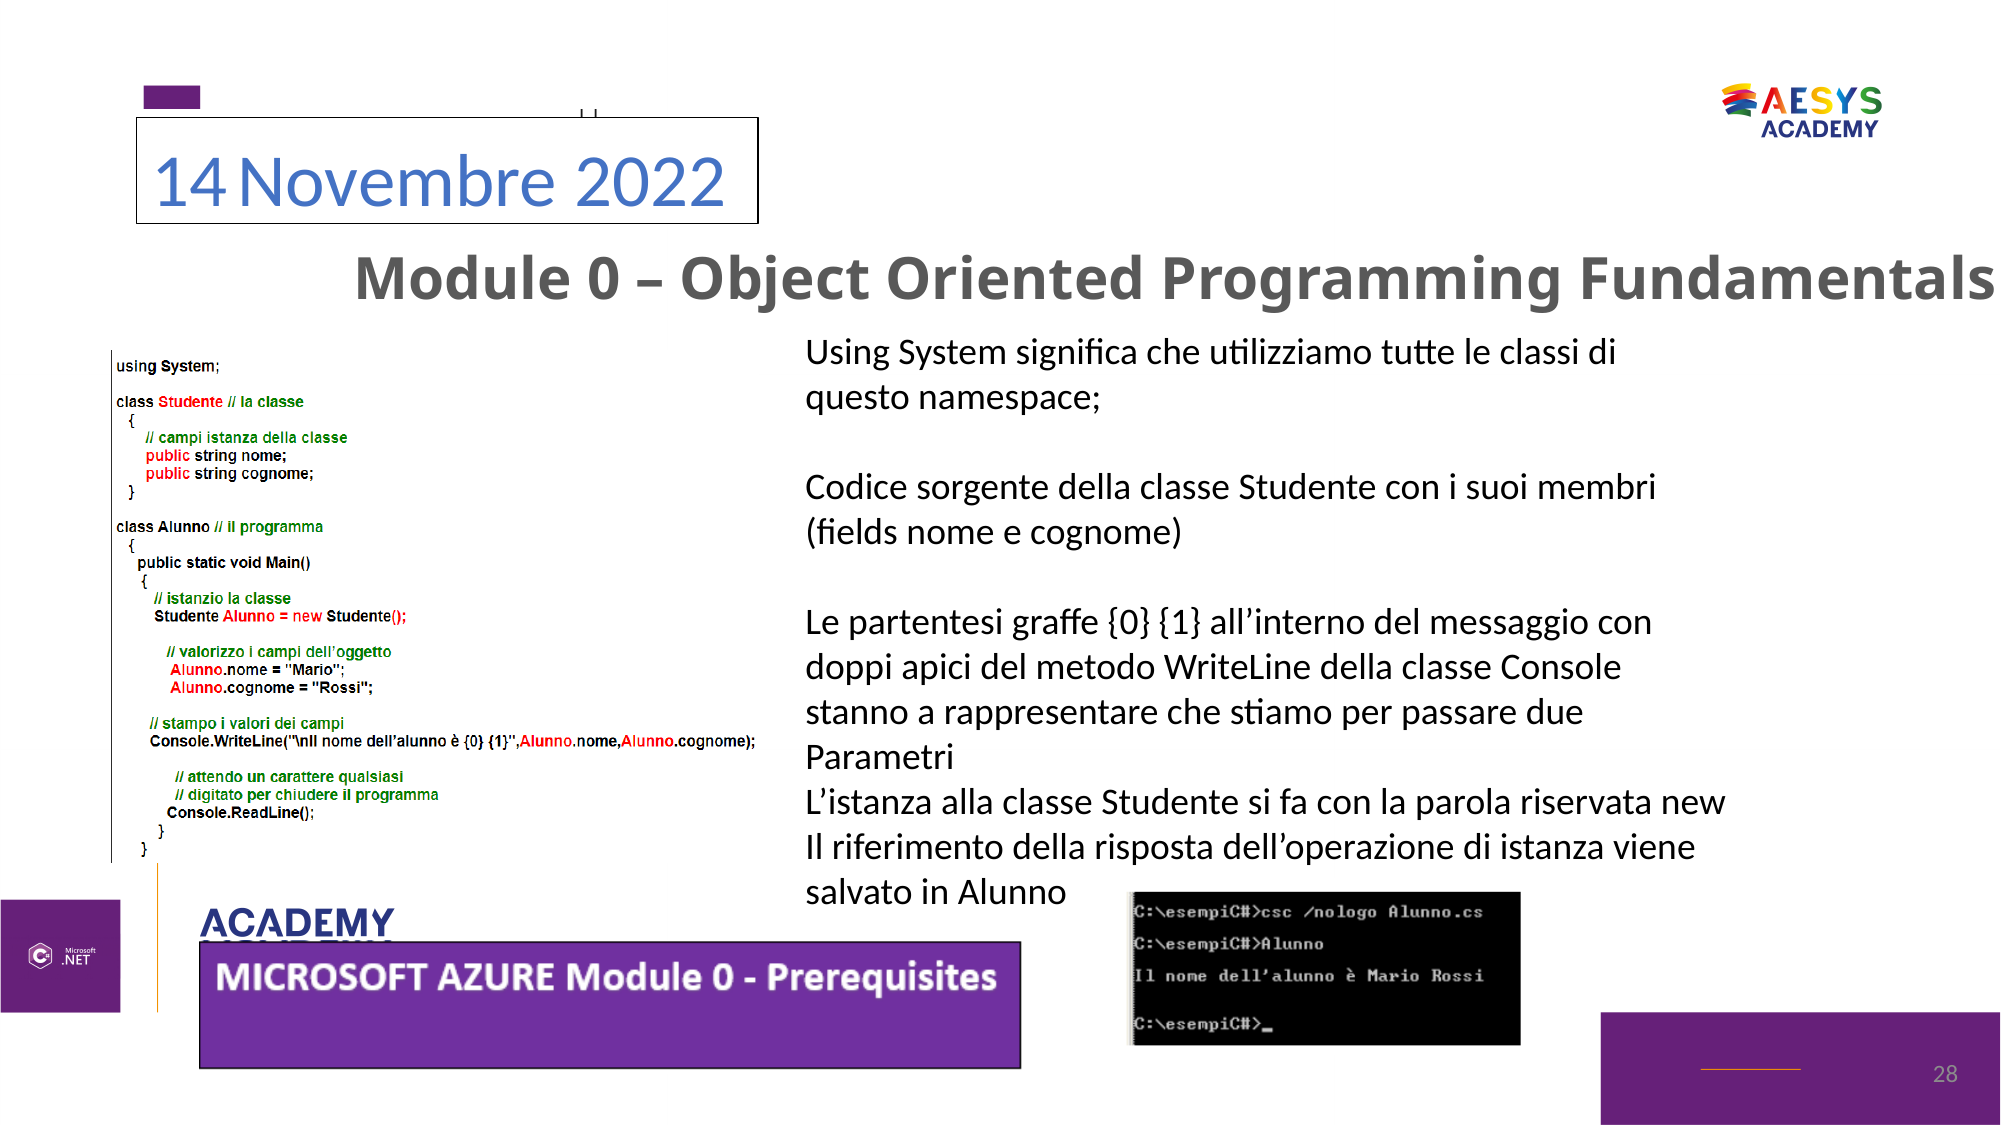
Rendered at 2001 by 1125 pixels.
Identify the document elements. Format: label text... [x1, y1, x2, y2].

slide_number 28 [1412, 1042, 1974, 1102]
text_box 14 Novembre 2022 [136, 117, 758, 224]
picture [0, 0, 2001, 1125]
text_box Module 0 – Object Oriented Programming Fundamentals [338, 233, 2000, 319]
text_box Using System significa che utilizziamo tutte le classi di questo namespace; Codice sorgente della classe Studente con i suoi membri (fields nome e cognome) Le partentesi graffe {0} {1} all’interno del messaggio con doppi apici del metodo WriteLine della classe Console stanno a rappresentare che stiamo per passare due Parametri L’istanza alla classe Studente si fa con la parola riservata new Il riferimento della risposta dell’operazione di istanza viene salvato in Alunno [790, 319, 1742, 919]
